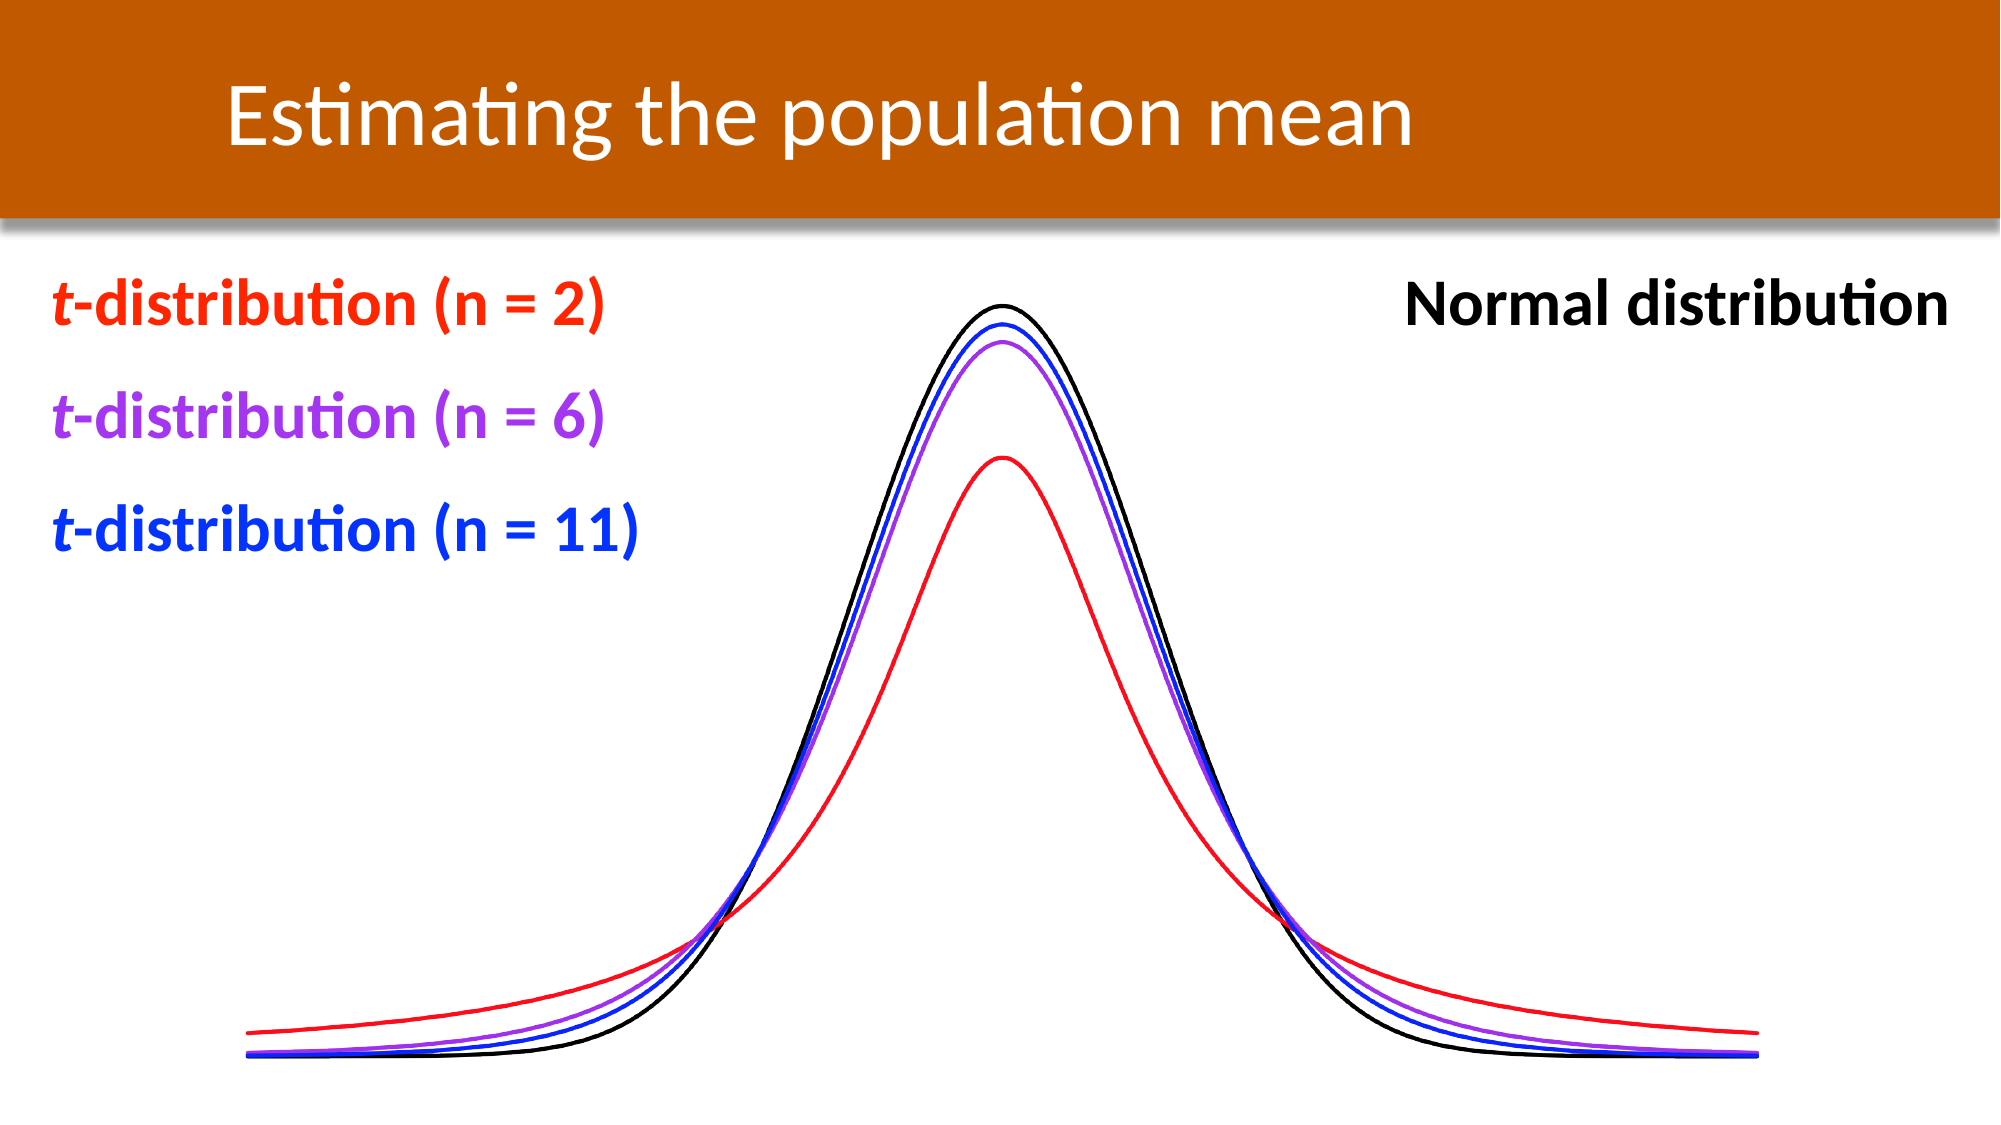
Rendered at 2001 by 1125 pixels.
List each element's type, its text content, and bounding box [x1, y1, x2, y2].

text_box Estimating the population mean [210, 17, 2000, 201]
text_box t-distribution (n = 11) [35, 477, 223, 573]
text_box Normal distribution [1389, 251, 1966, 347]
text_box [0, 0, 2000, 219]
text_box t-distribution (n = 2) [35, 251, 623, 347]
text_box t-distribution (n = 6) [35, 364, 223, 460]
picture [223, 270, 1777, 1082]
